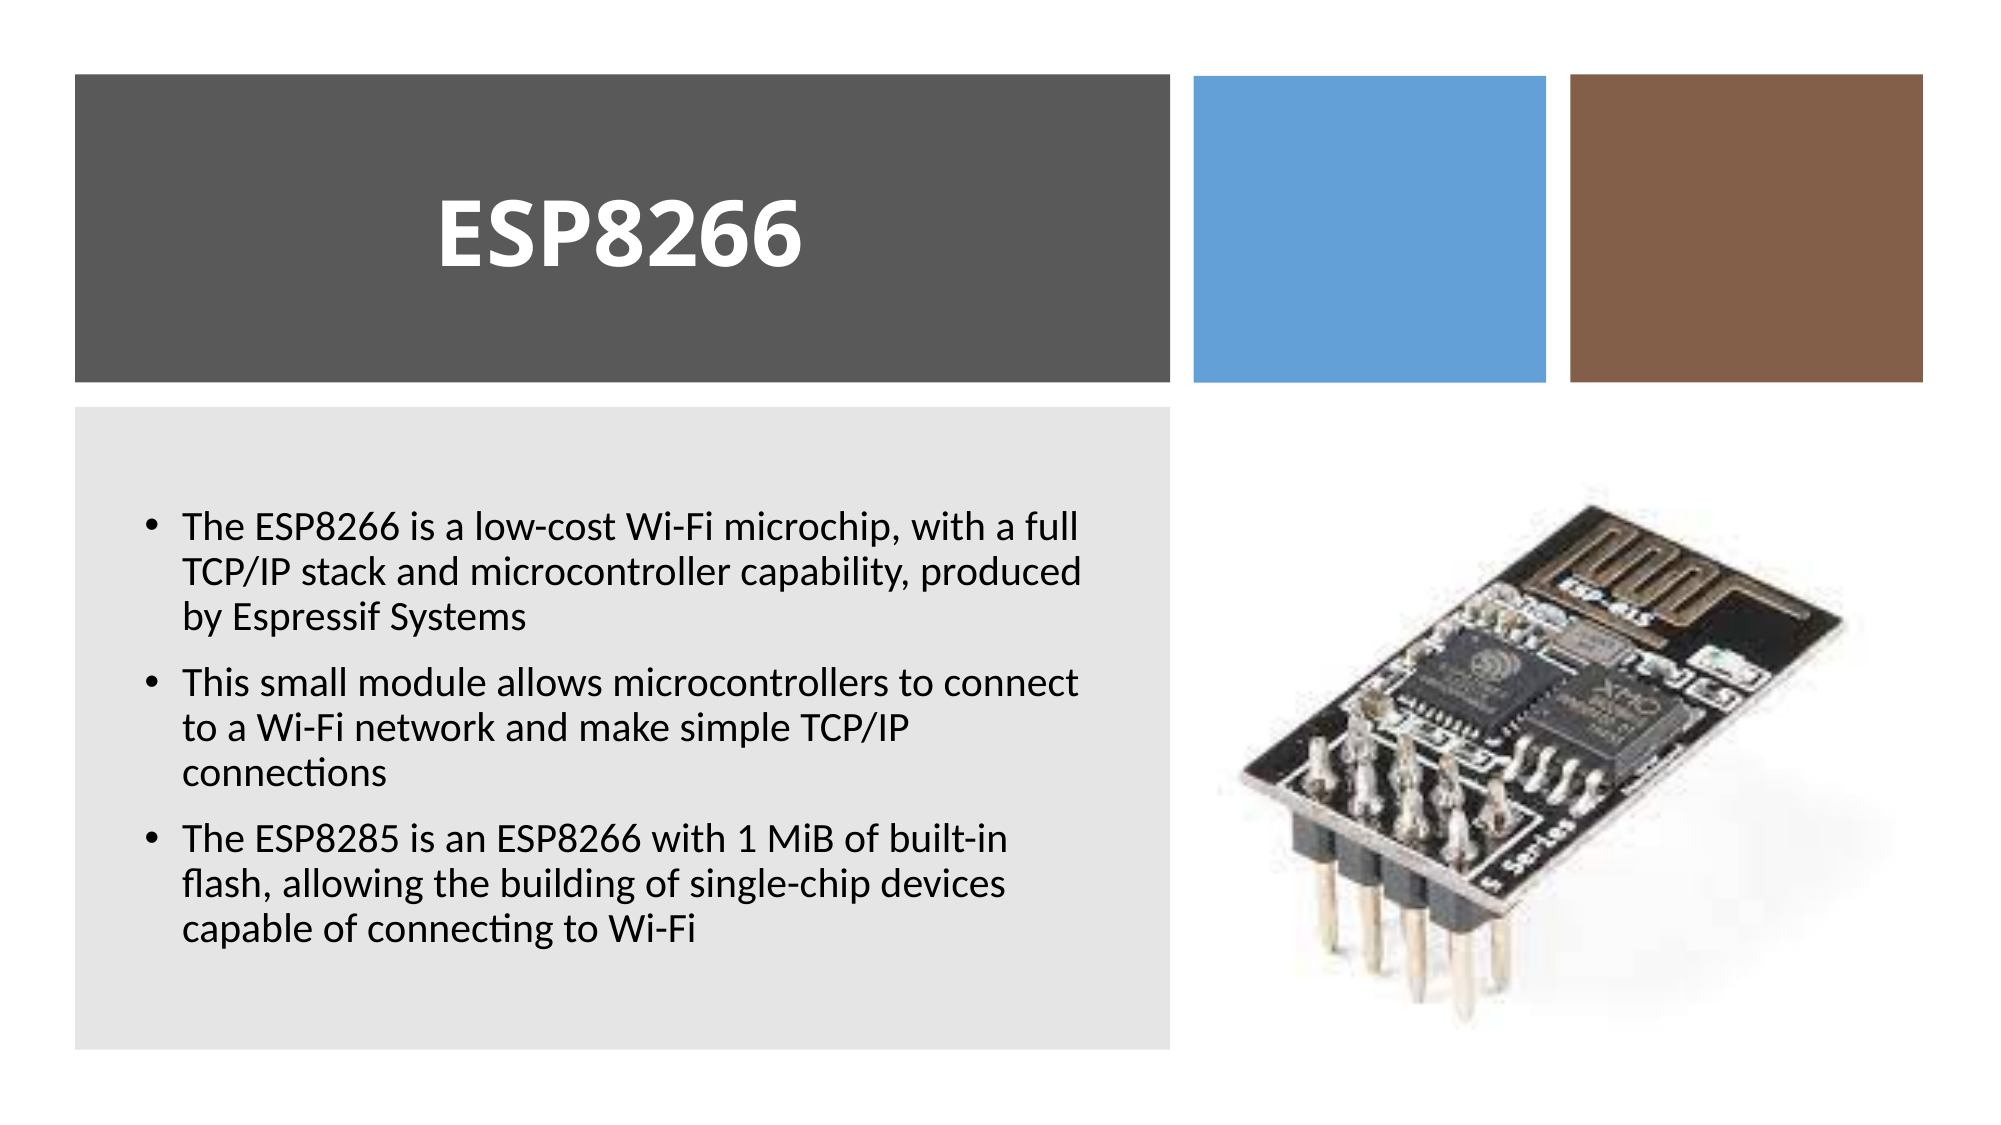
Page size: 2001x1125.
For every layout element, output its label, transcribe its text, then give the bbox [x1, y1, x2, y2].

list The ESP8266 is a low-cost Wi-Fi microchip, with a full TCP/IP stack and microcontroller capability, produced by Espressif Systems This small module allows microcontrollers to connect to a Wi-Fi network and make simple TCP/IP connections The ESP8285 is an ESP8266 with 1 MiB of built-in flash, allowing the building of single-chip devices capable of connecting to Wi-Fi [129, 459, 1119, 998]
title ESP8266 [120, 120, 1119, 354]
text_box [1193, 75, 1547, 384]
text_box [74, 73, 1171, 383]
picture [1193, 406, 1925, 1050]
text_box [1569, 73, 1924, 383]
text_box [74, 406, 1171, 1051]
